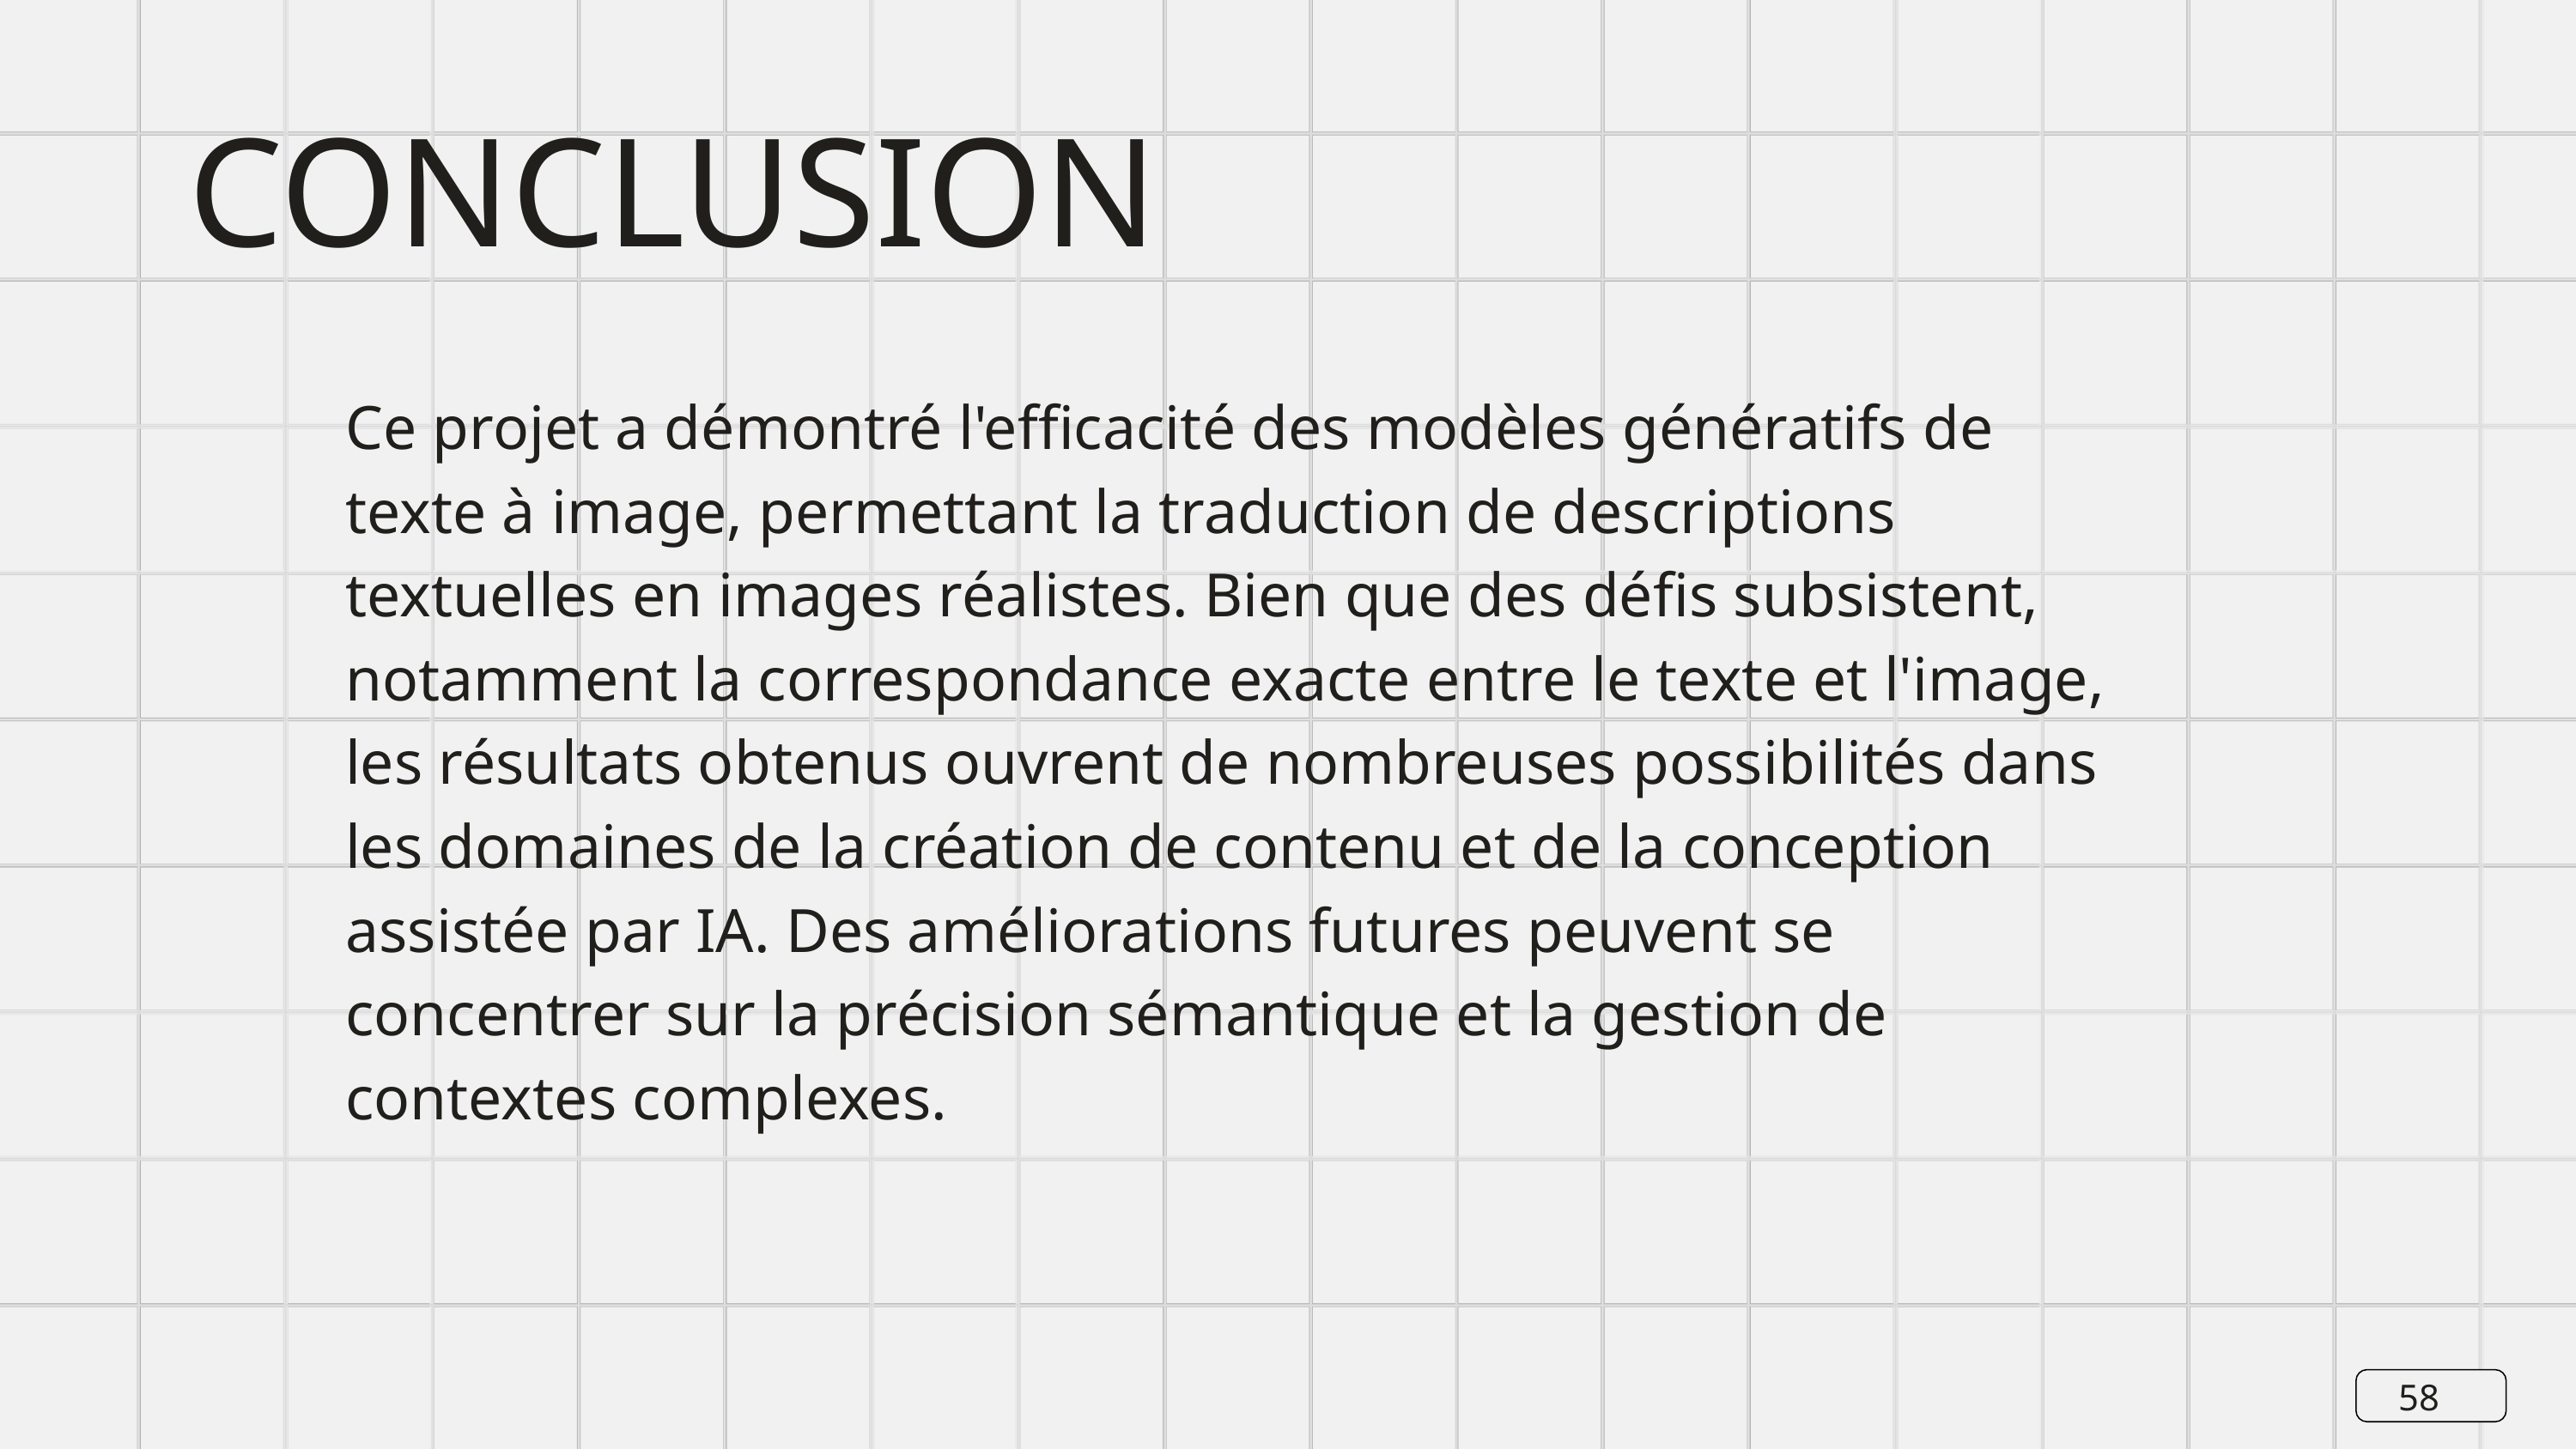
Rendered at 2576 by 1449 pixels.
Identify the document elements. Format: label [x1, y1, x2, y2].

text_box [0, 0, 2576, 1449]
text_box [2355, 1369, 2506, 1422]
